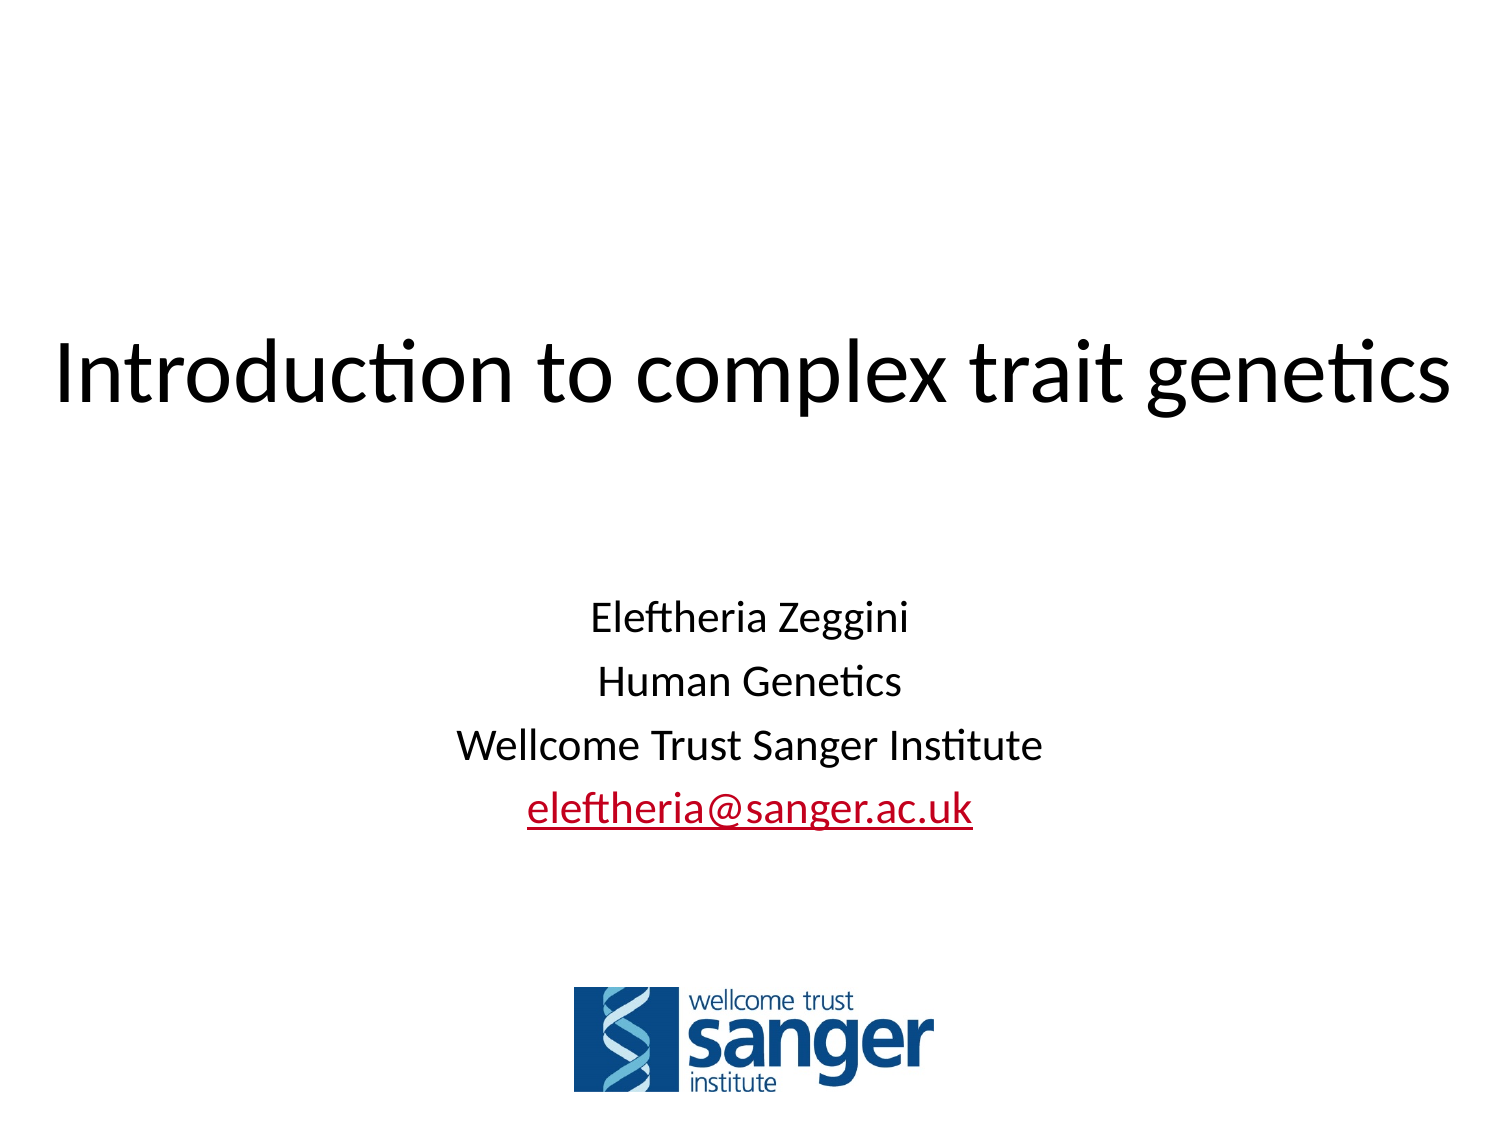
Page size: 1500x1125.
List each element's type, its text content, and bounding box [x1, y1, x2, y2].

picture [574, 986, 934, 1092]
list Eleftheria Zeggini Human Genetics Wellcome Trust Sanger Institute eleftheria@sanger.ac.uk [59, 579, 1442, 841]
title Introduction to complex trait genetics [26, 183, 1482, 548]
